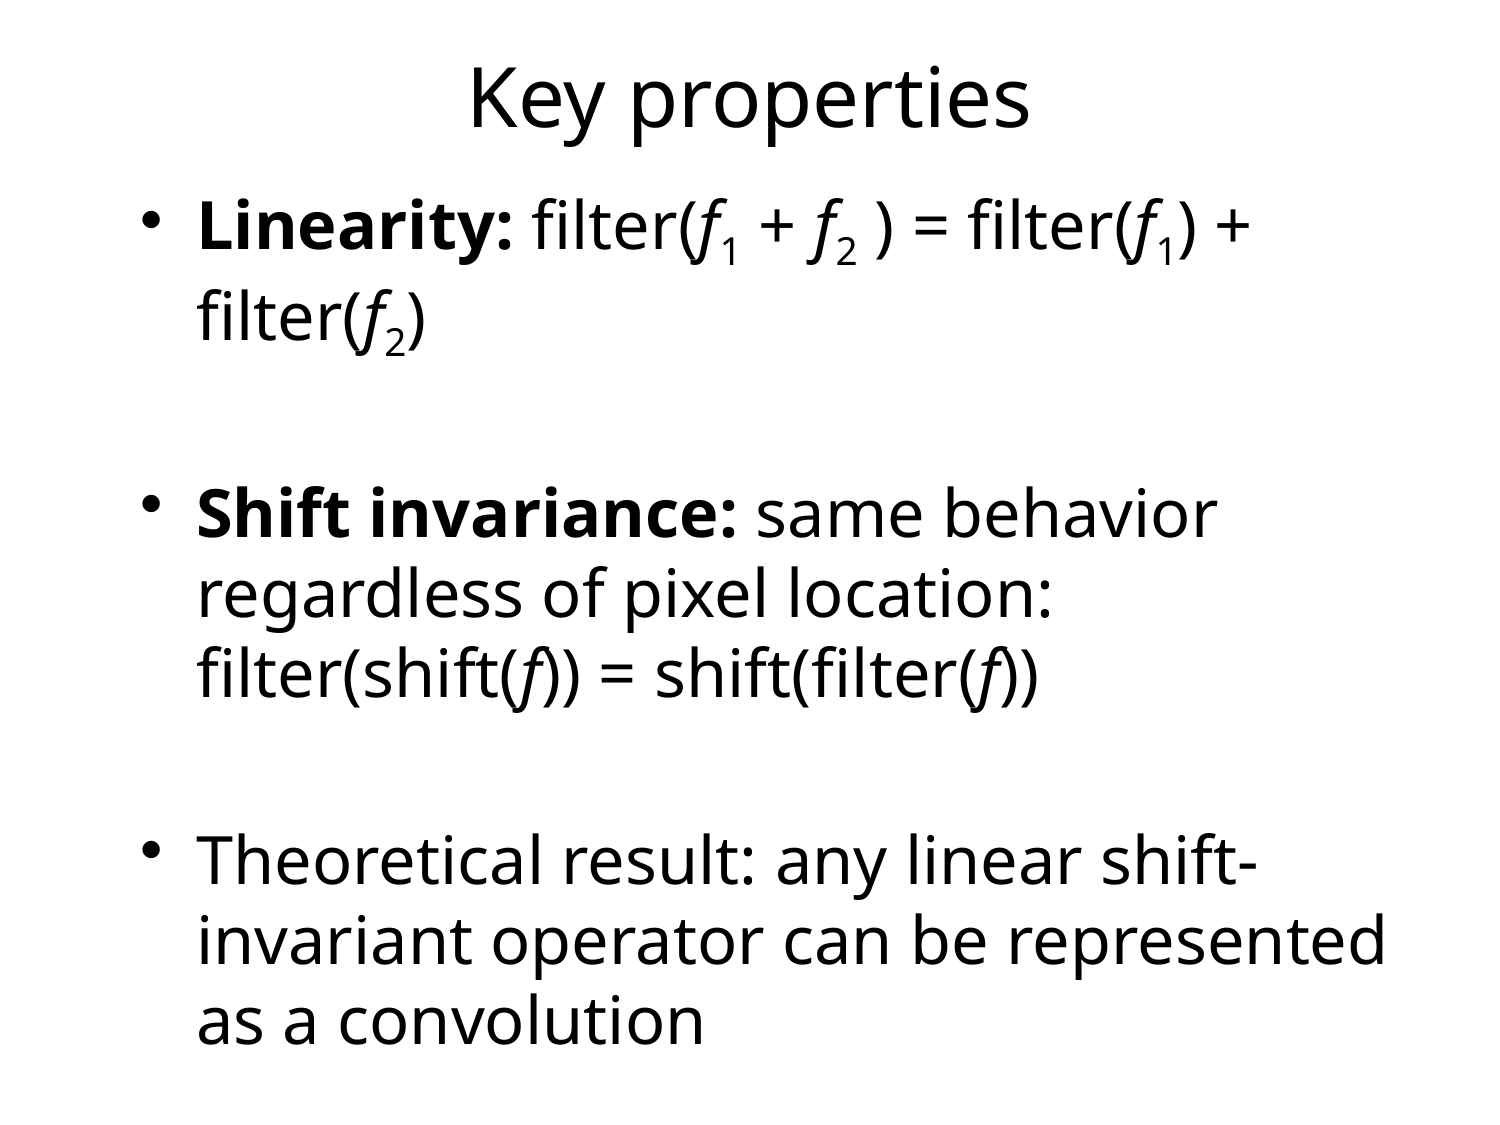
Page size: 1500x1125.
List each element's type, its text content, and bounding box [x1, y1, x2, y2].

title Key properties [75, 0, 1425, 188]
list Linearity: filter(f1 + f2 ) = filter(f1) + filter(f2) Shift invariance: same behavior regardless of pixel location: filter(shift(f)) = shift(filter(f)) Theoretical result: any linear shift-invariant operator can be represented as a convolution [125, 174, 1463, 1125]
